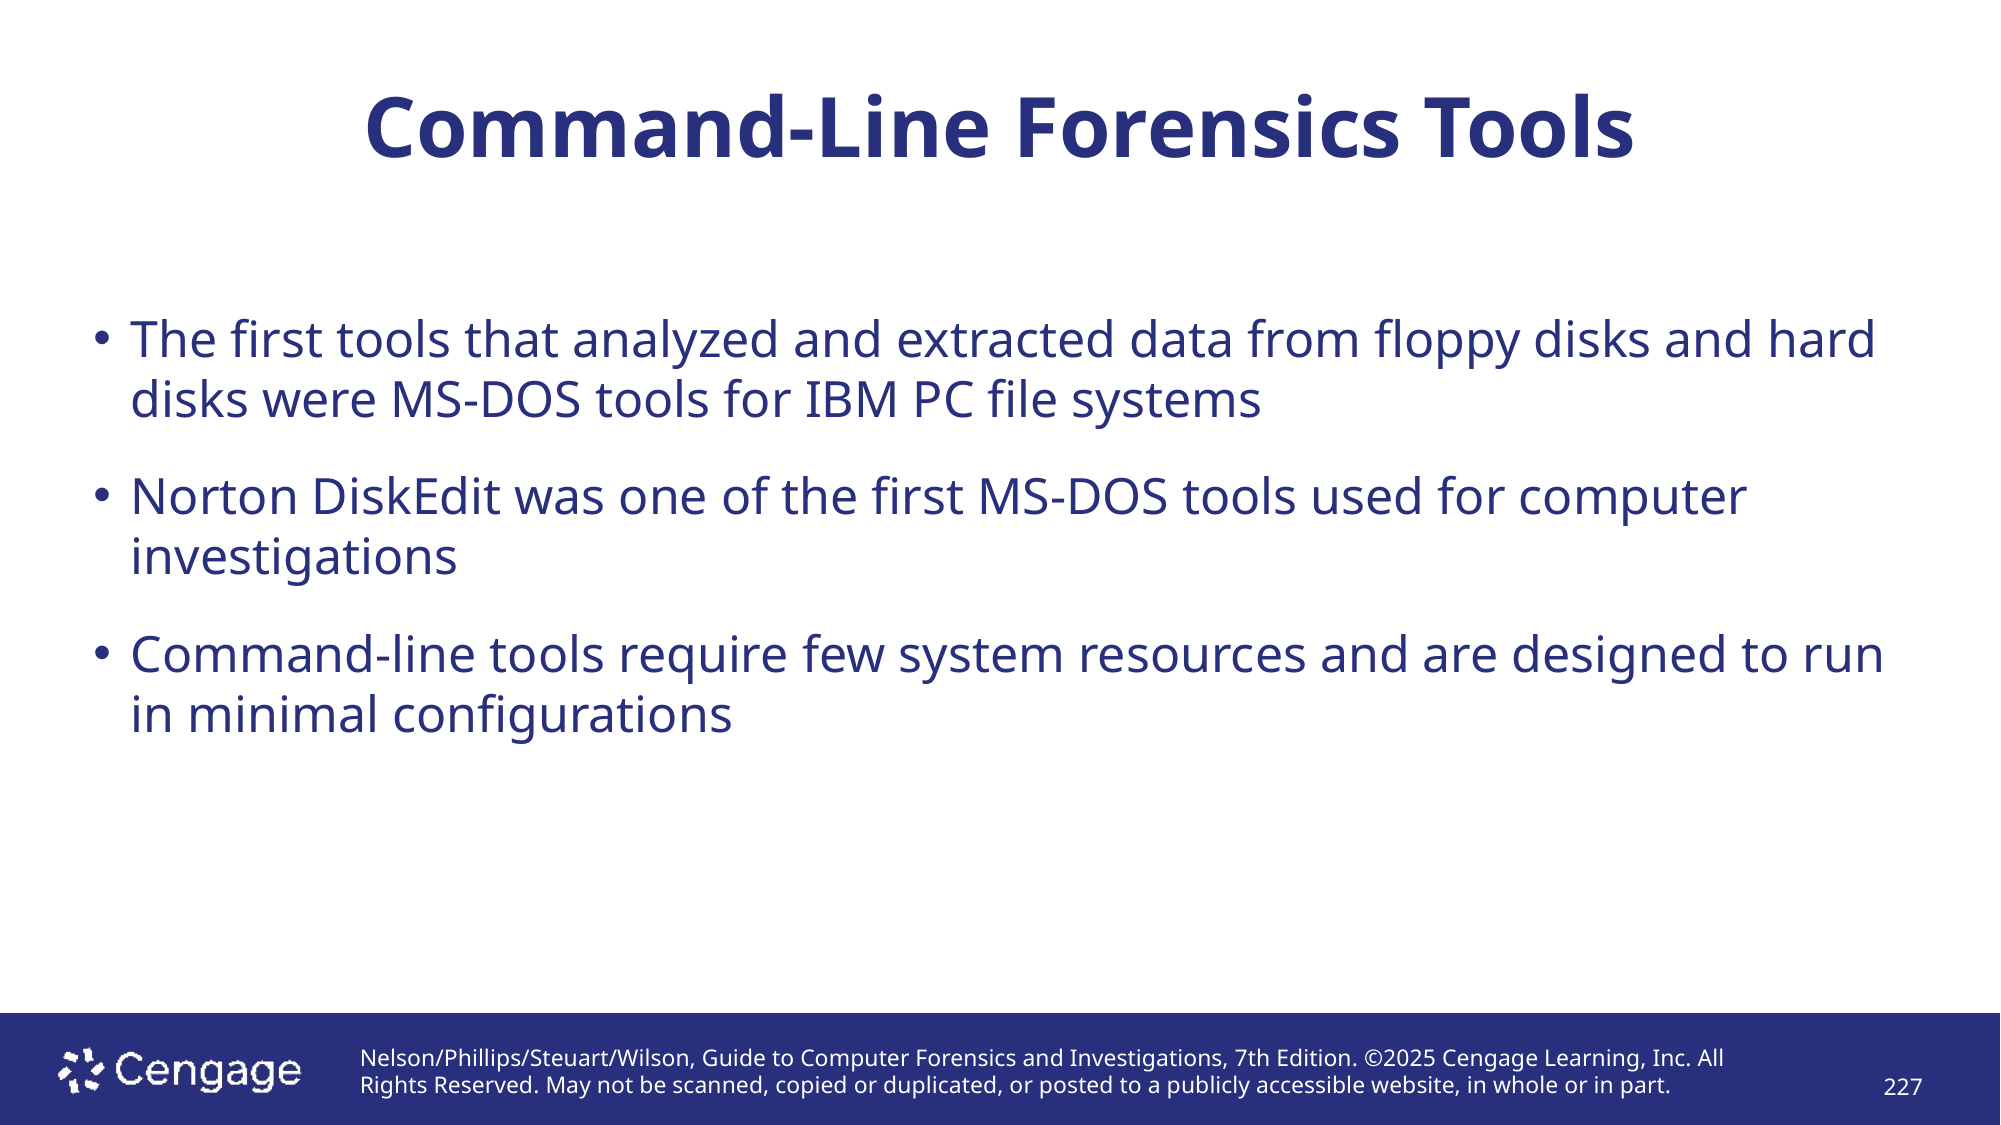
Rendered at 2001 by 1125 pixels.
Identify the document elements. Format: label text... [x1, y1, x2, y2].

list The first tools that analyzed and extracted data from floppy disks and hard disks were MS-DOS tools for IBM PC file systems Norton DiskEdit was one of the first MS-DOS tools used for computer investigations Command-line tools require few system resources and are designed to run in minimal configurations [78, 299, 1923, 1014]
title Command-Line Forensics Tools [78, 77, 1923, 278]
picture [30, 1020, 329, 1122]
